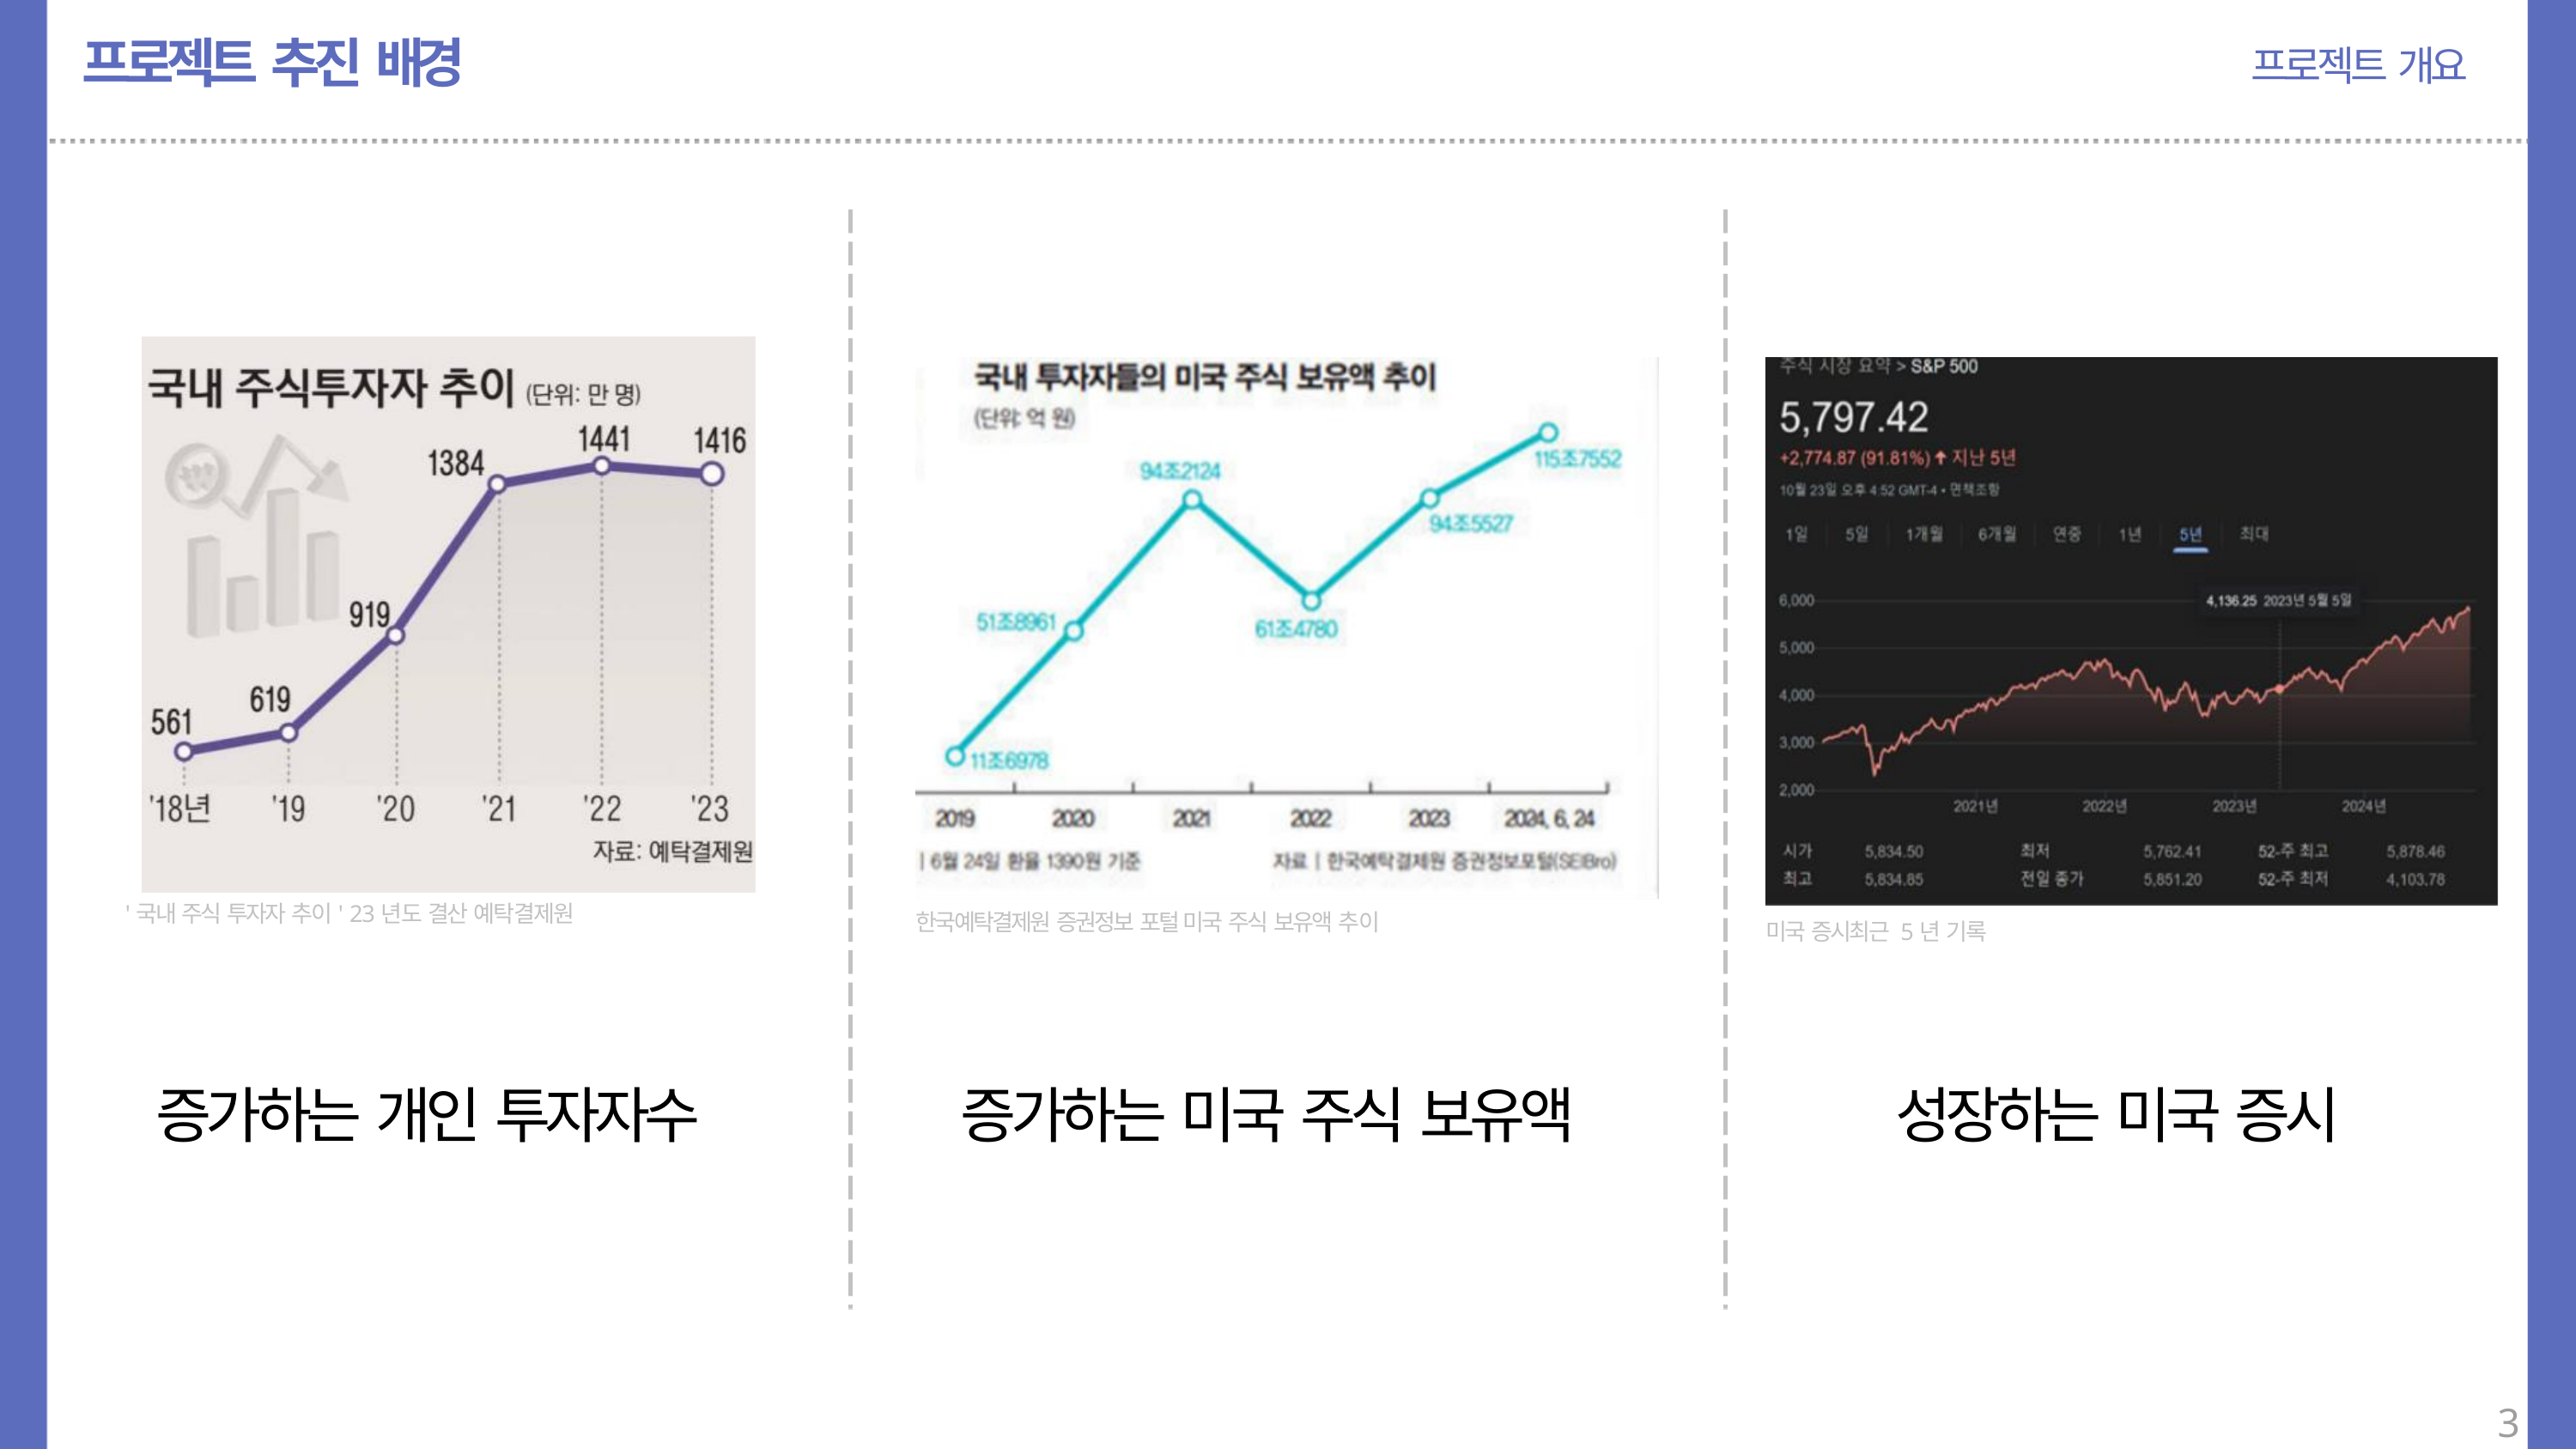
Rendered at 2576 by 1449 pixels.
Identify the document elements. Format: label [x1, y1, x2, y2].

picture [141, 336, 756, 895]
text_box [0, 0, 2576, 1449]
text_box [915, 357, 2500, 906]
